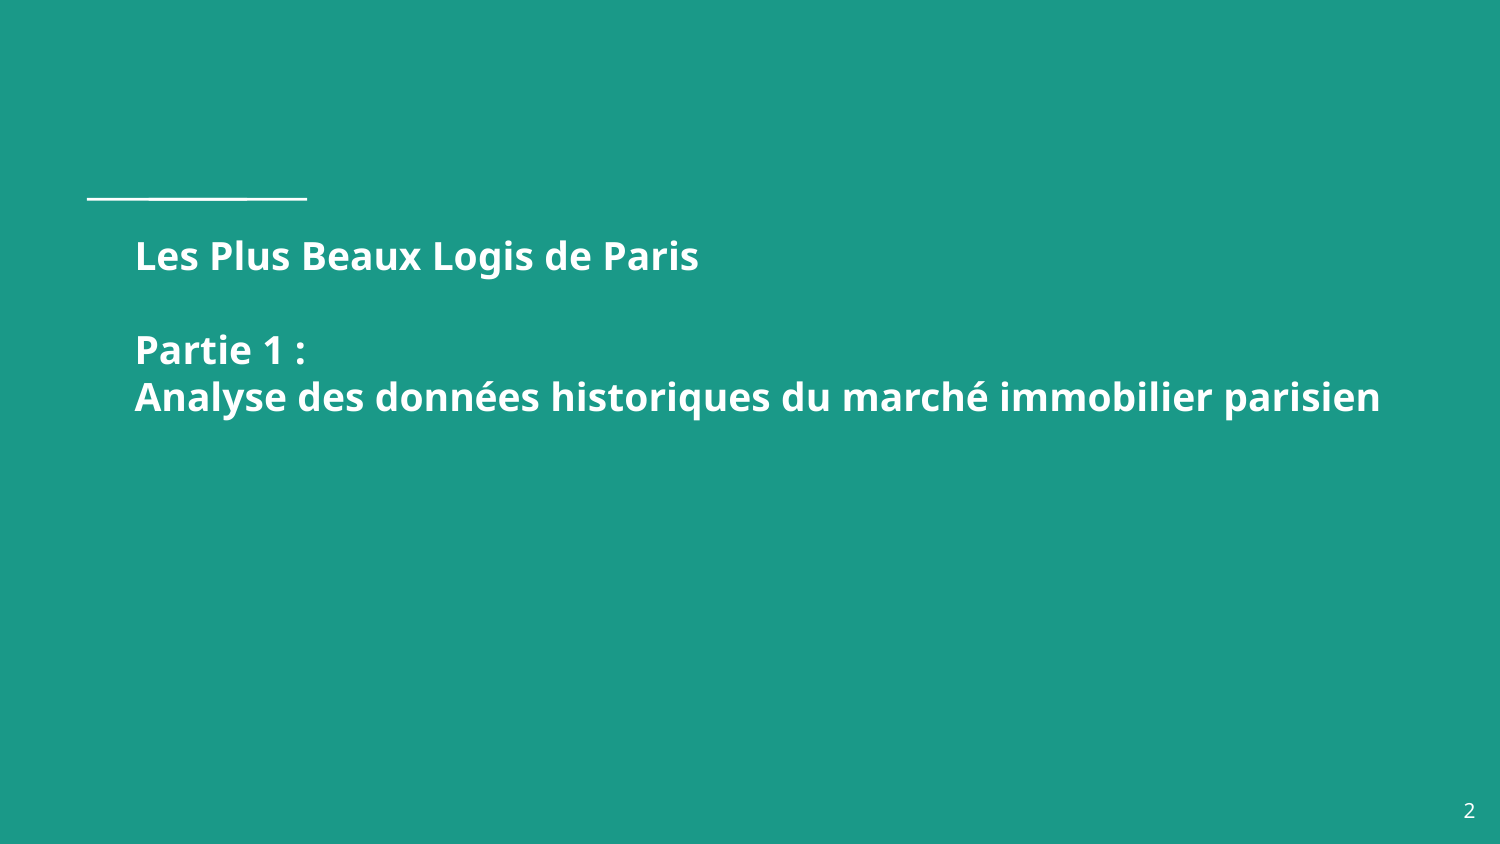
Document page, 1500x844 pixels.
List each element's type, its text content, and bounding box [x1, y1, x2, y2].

title Les Plus Beaux Logis de Paris Partie 1 : Analyse des données historiques du marché immobilier parisien [119, 216, 1455, 466]
slide_number 2 [1400, 779, 1491, 844]
